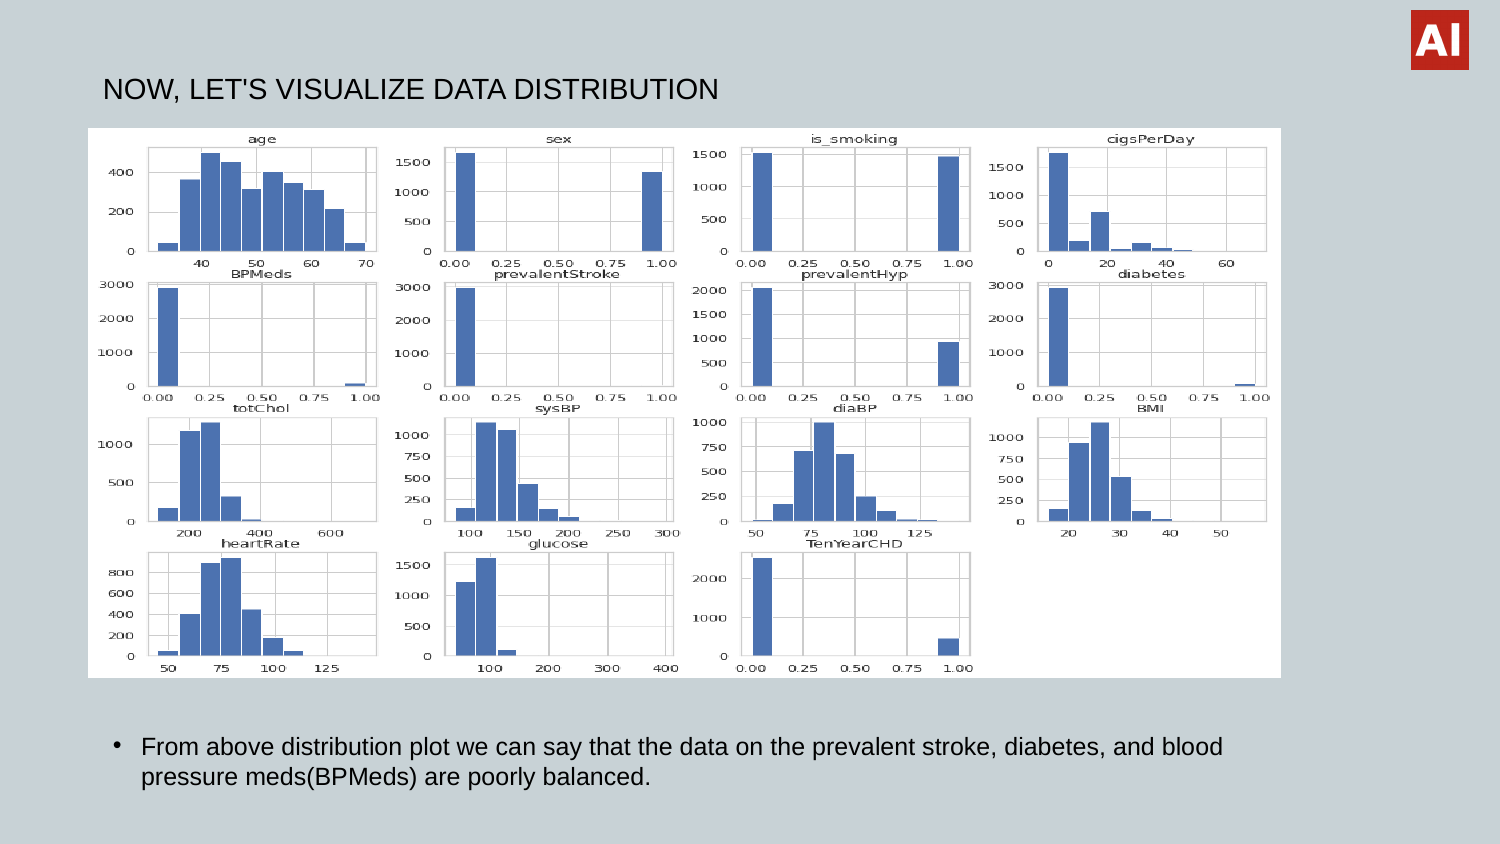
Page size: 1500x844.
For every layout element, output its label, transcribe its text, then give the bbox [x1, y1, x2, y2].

picture [87, 128, 1281, 678]
picture [1411, 10, 1469, 70]
text_box NOW, LET'S VISUALIZE DATA DISTRIBUTION [87, 63, 876, 113]
text_box From above distribution plot we can say that the data on the prevalent stroke, diabetes, and blood pressure meds(BPMeds) are poorly balanced. [97, 722, 1345, 798]
